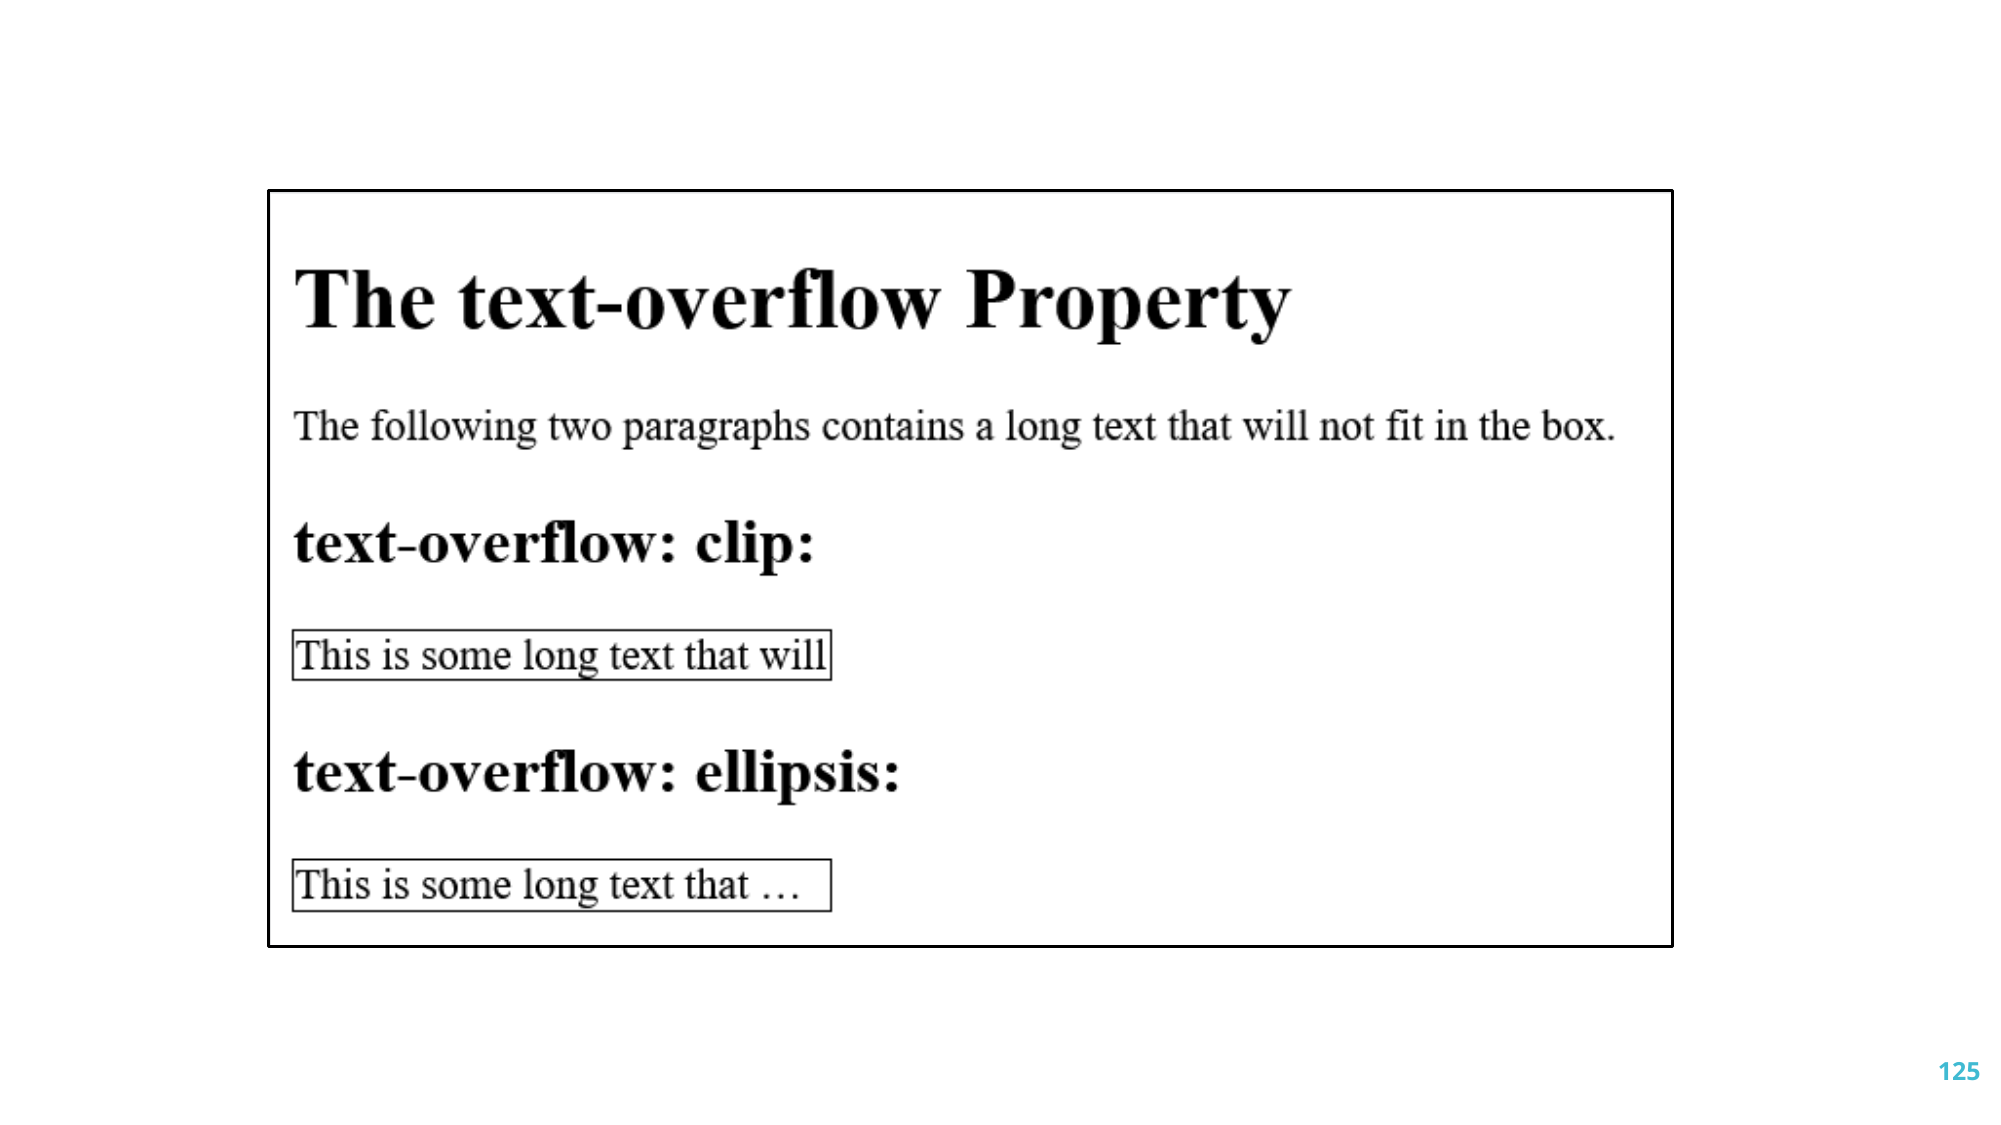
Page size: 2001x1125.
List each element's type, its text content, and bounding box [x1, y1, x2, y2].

slide_number 125 [1744, 1042, 1996, 1103]
picture [269, 192, 1671, 945]
